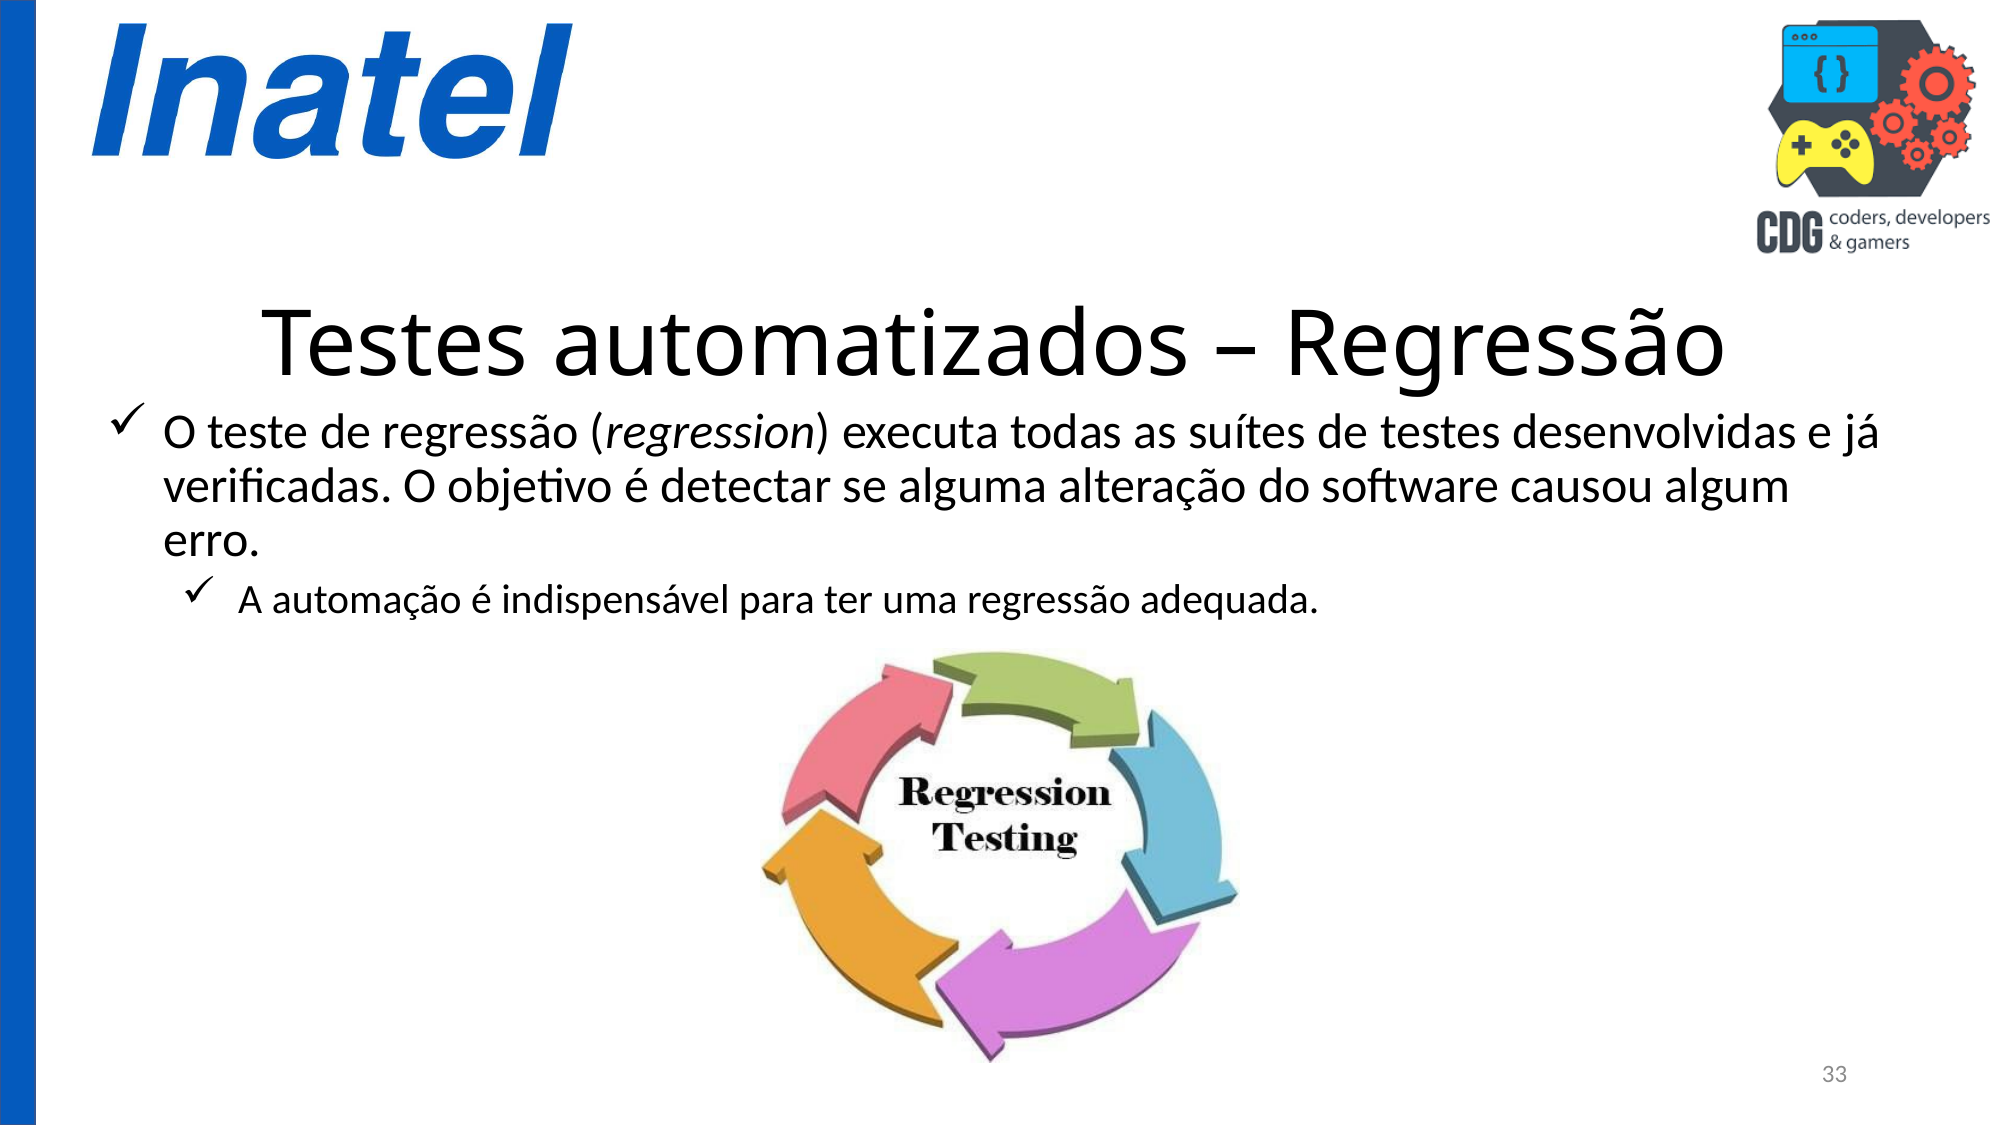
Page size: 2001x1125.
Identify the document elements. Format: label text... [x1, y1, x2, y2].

text_box [0, 0, 36, 1125]
slide_number 33 [1412, 1042, 1863, 1103]
title Testes automatizados – Regressão [245, 196, 1746, 398]
picture [760, 648, 1240, 1064]
picture [1745, 10, 2000, 266]
text_box [116, 423, 1801, 975]
subtitle O teste de regressão (regression) executa todas as suítes de testes desenvolvidas e já verificadas. O objetivo é detectar se alguma alteração do software causou algum erro. A automação é indispensável para ter uma regressão adequada. [91, 398, 1912, 1043]
picture [91, 23, 573, 159]
